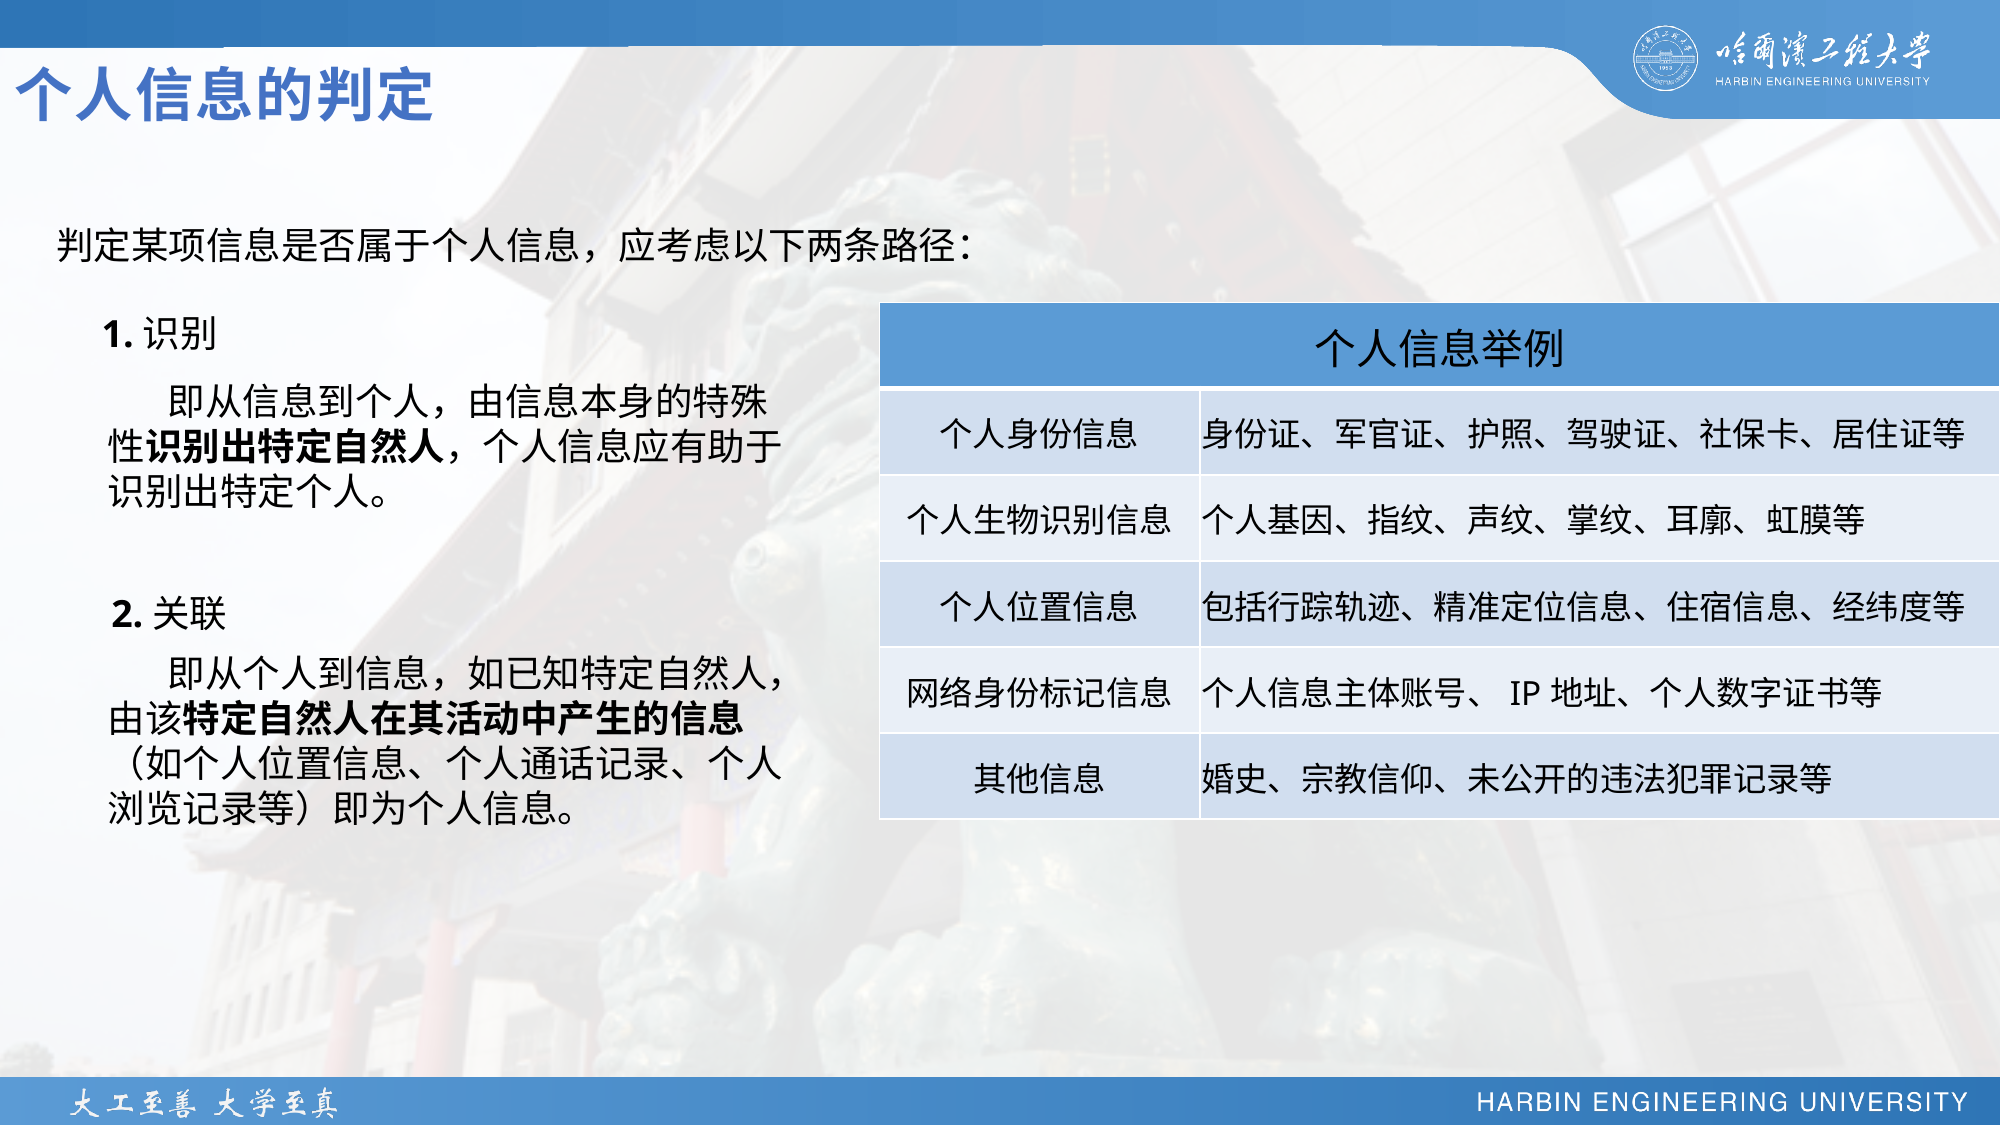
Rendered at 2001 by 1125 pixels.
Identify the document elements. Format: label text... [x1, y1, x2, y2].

text_box 即从个人到信息，如已知特定自然人，由该特定自然人在其活动中产生的信息（如个人位置信息、个人通话记录、个人浏览记录等）即为个人信息。 [93, 642, 805, 883]
table_cell 个人信息主体账号、IP地址、个人数字证书等 [1201, 648, 1999, 732]
table_cell 其他信息 [880, 734, 1199, 818]
table_cell 网络身份标记信息 [880, 648, 1199, 732]
table_header 个人信息举例 [880, 303, 1999, 386]
table_cell 个人生物识别信息 [880, 476, 1199, 560]
table_cell 个人基因、指纹、声纹、掌纹、耳廓、虹膜等 [1201, 476, 1999, 560]
table_cell 个人身份信息 [880, 391, 1199, 474]
table_cell 包括行踪轨迹、精准定位信息、住宿信息、经纬度等 [1201, 562, 1999, 646]
table_cell 身份证、军官证、护照、驾驶证、社保卡、居住证等 [1201, 391, 1999, 474]
text_box 1.识别 [86, 302, 248, 363]
text_box 判定某项信息是否属于个人信息，应考虑以下两条路径： [41, 214, 1037, 274]
picture [1461, 1089, 1978, 1114]
picture [1631, 19, 1935, 98]
table_cell 婚史、宗教信仰、未公开的违法犯罪记录等 [1201, 734, 1999, 818]
text_box 即从信息到个人，由信息本身的特殊性识别出特定自然人，个人信息应有助于识别出特定个人。 [93, 370, 805, 520]
table_cell 个人位置信息 [880, 562, 1199, 646]
title 个人信息的判定 [0, 43, 1370, 129]
picture [40, 1078, 366, 1125]
text_box 2.关联 [86, 582, 272, 642]
